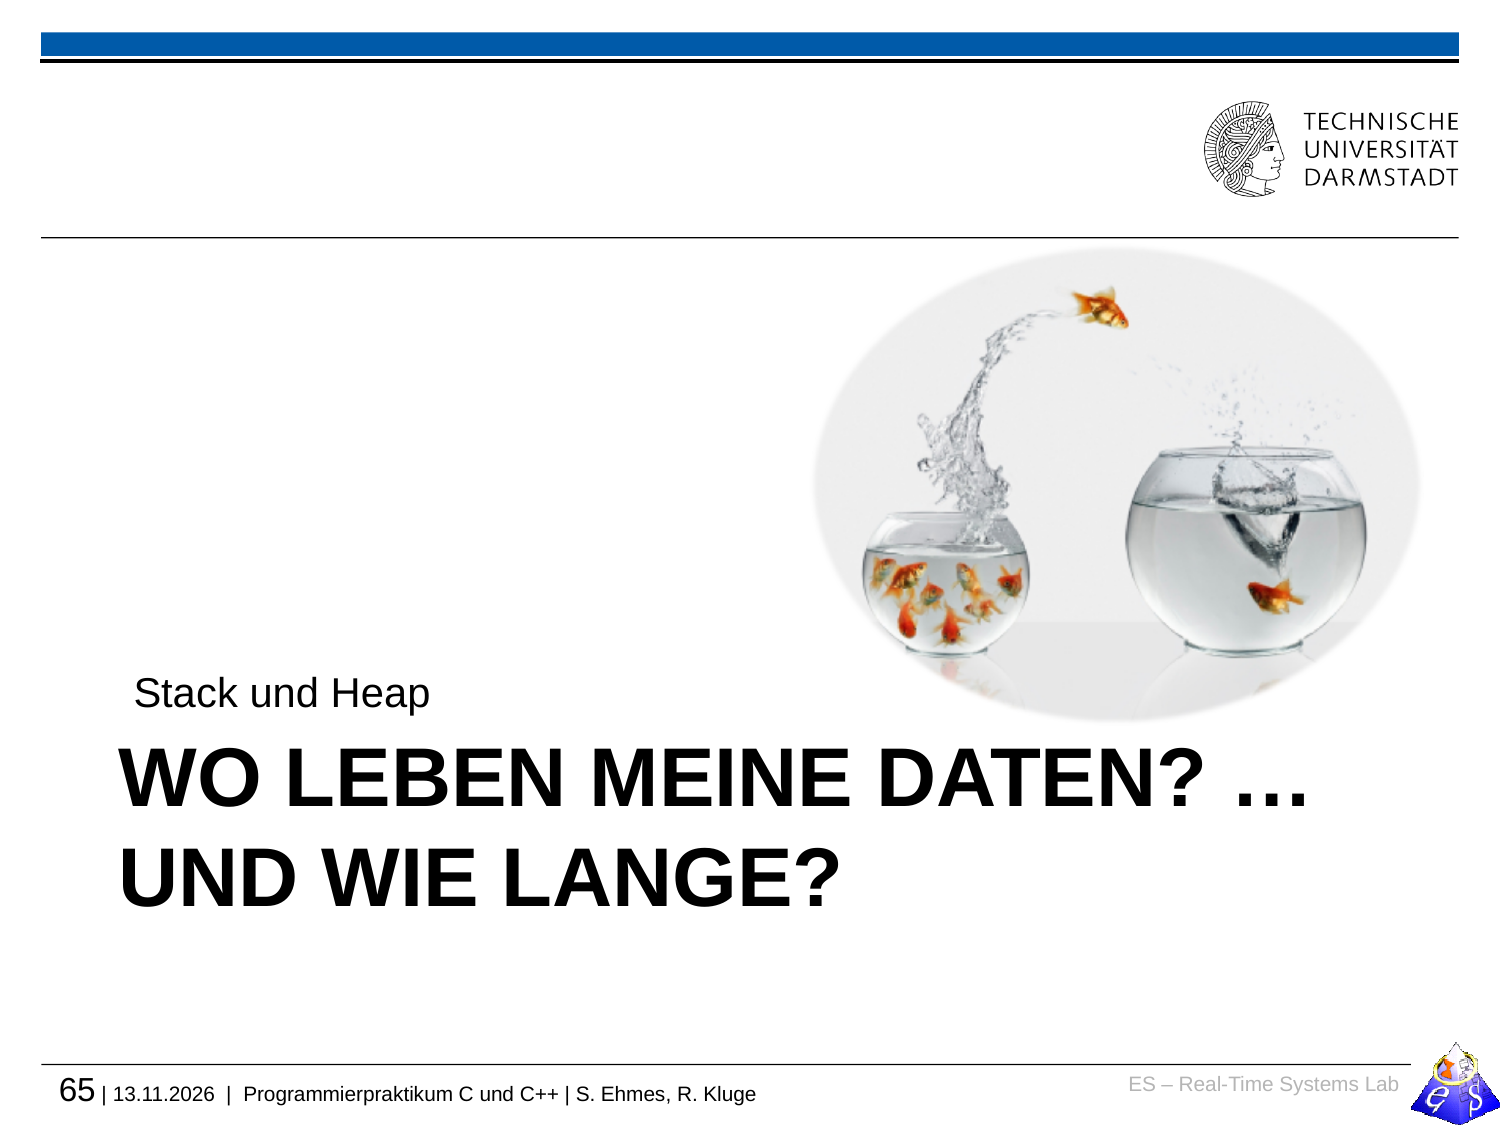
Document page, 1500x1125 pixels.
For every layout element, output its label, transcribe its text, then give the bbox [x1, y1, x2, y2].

list Stack und Heap [118, 476, 803, 723]
picture [808, 243, 1424, 727]
title Wo leben meine Daten? … und wie lange? [118, 723, 1394, 947]
picture [1175, 84, 1483, 214]
picture [1411, 1041, 1500, 1125]
